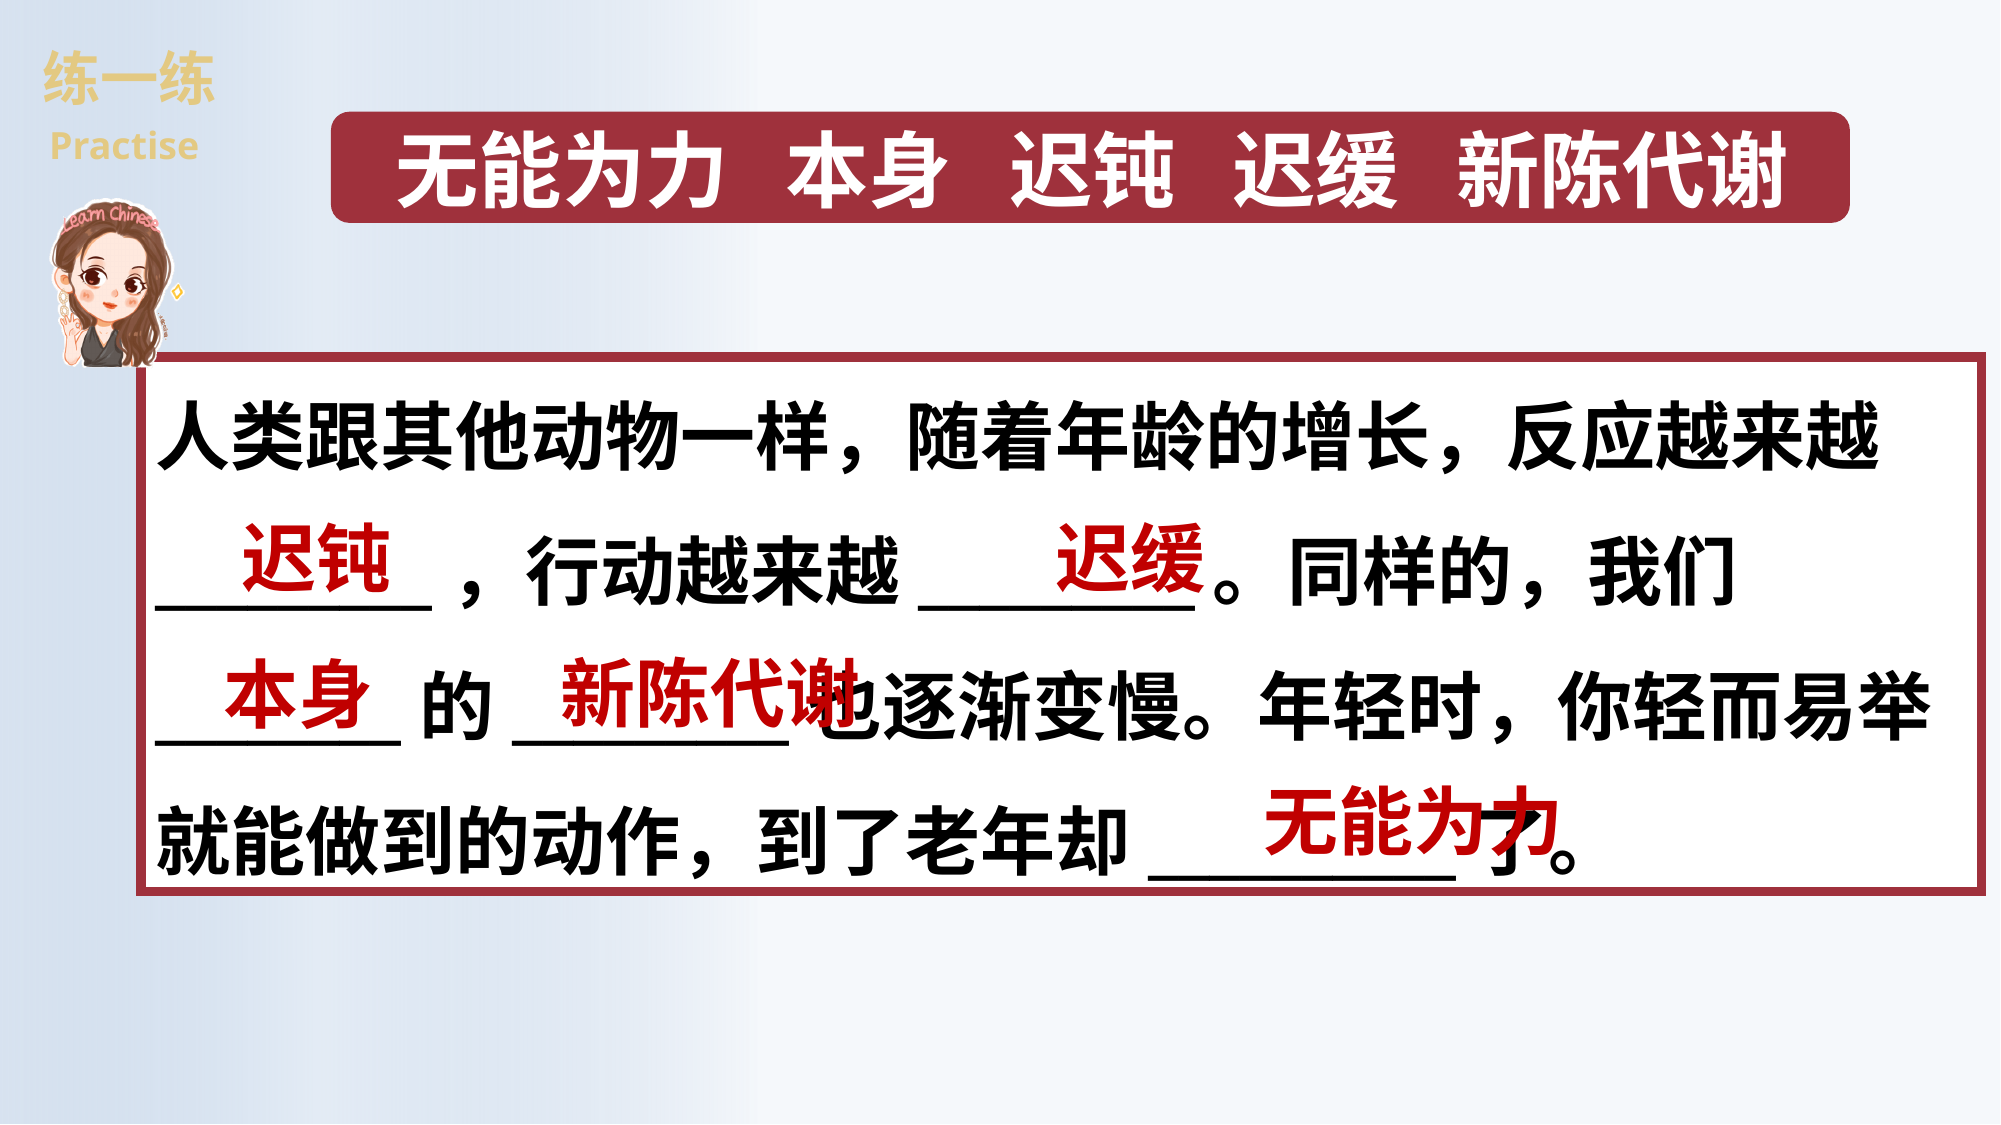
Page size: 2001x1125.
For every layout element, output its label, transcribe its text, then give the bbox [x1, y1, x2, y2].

picture [0, 0, 2001, 1125]
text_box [330, 110, 1854, 175]
text_box 练一练 [27, 35, 233, 120]
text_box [0, 175, 1982, 892]
text_box Practise [34, 115, 215, 175]
